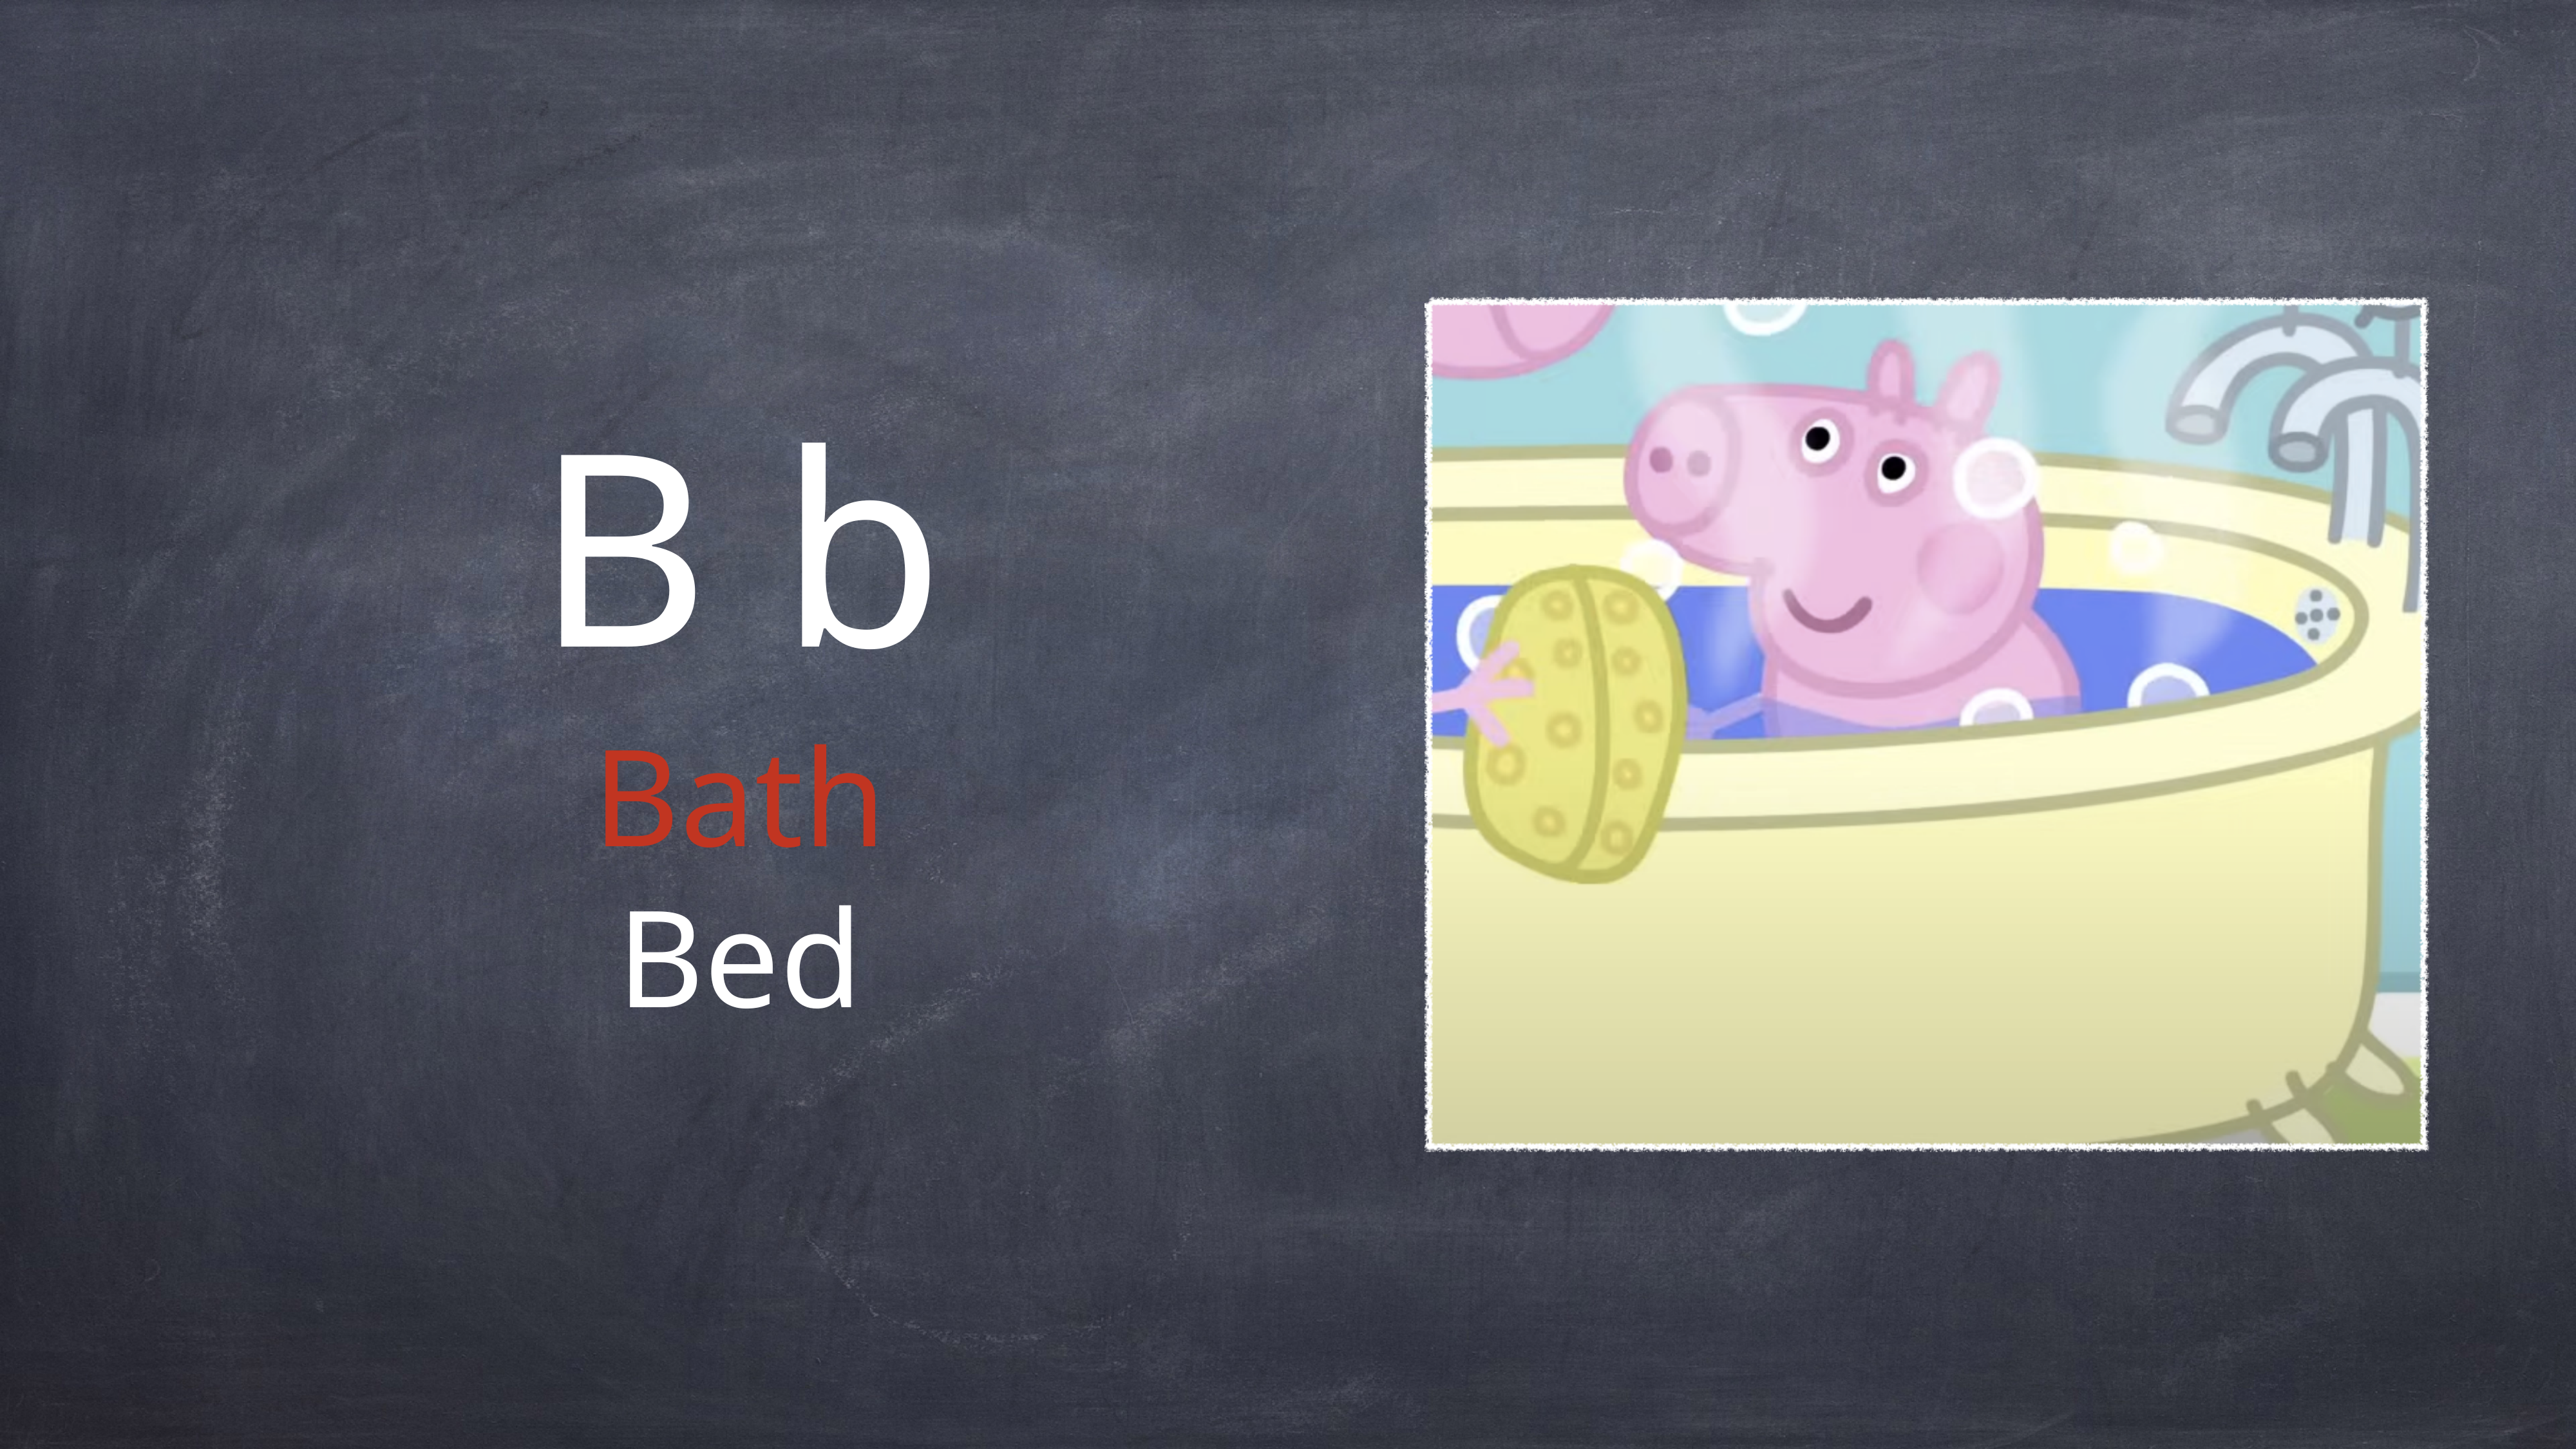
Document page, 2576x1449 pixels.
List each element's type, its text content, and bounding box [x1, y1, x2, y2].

picture [0, 0, 2576, 1449]
list Bath Bed [166, 706, 1314, 1243]
title B b [166, 195, 1314, 706]
